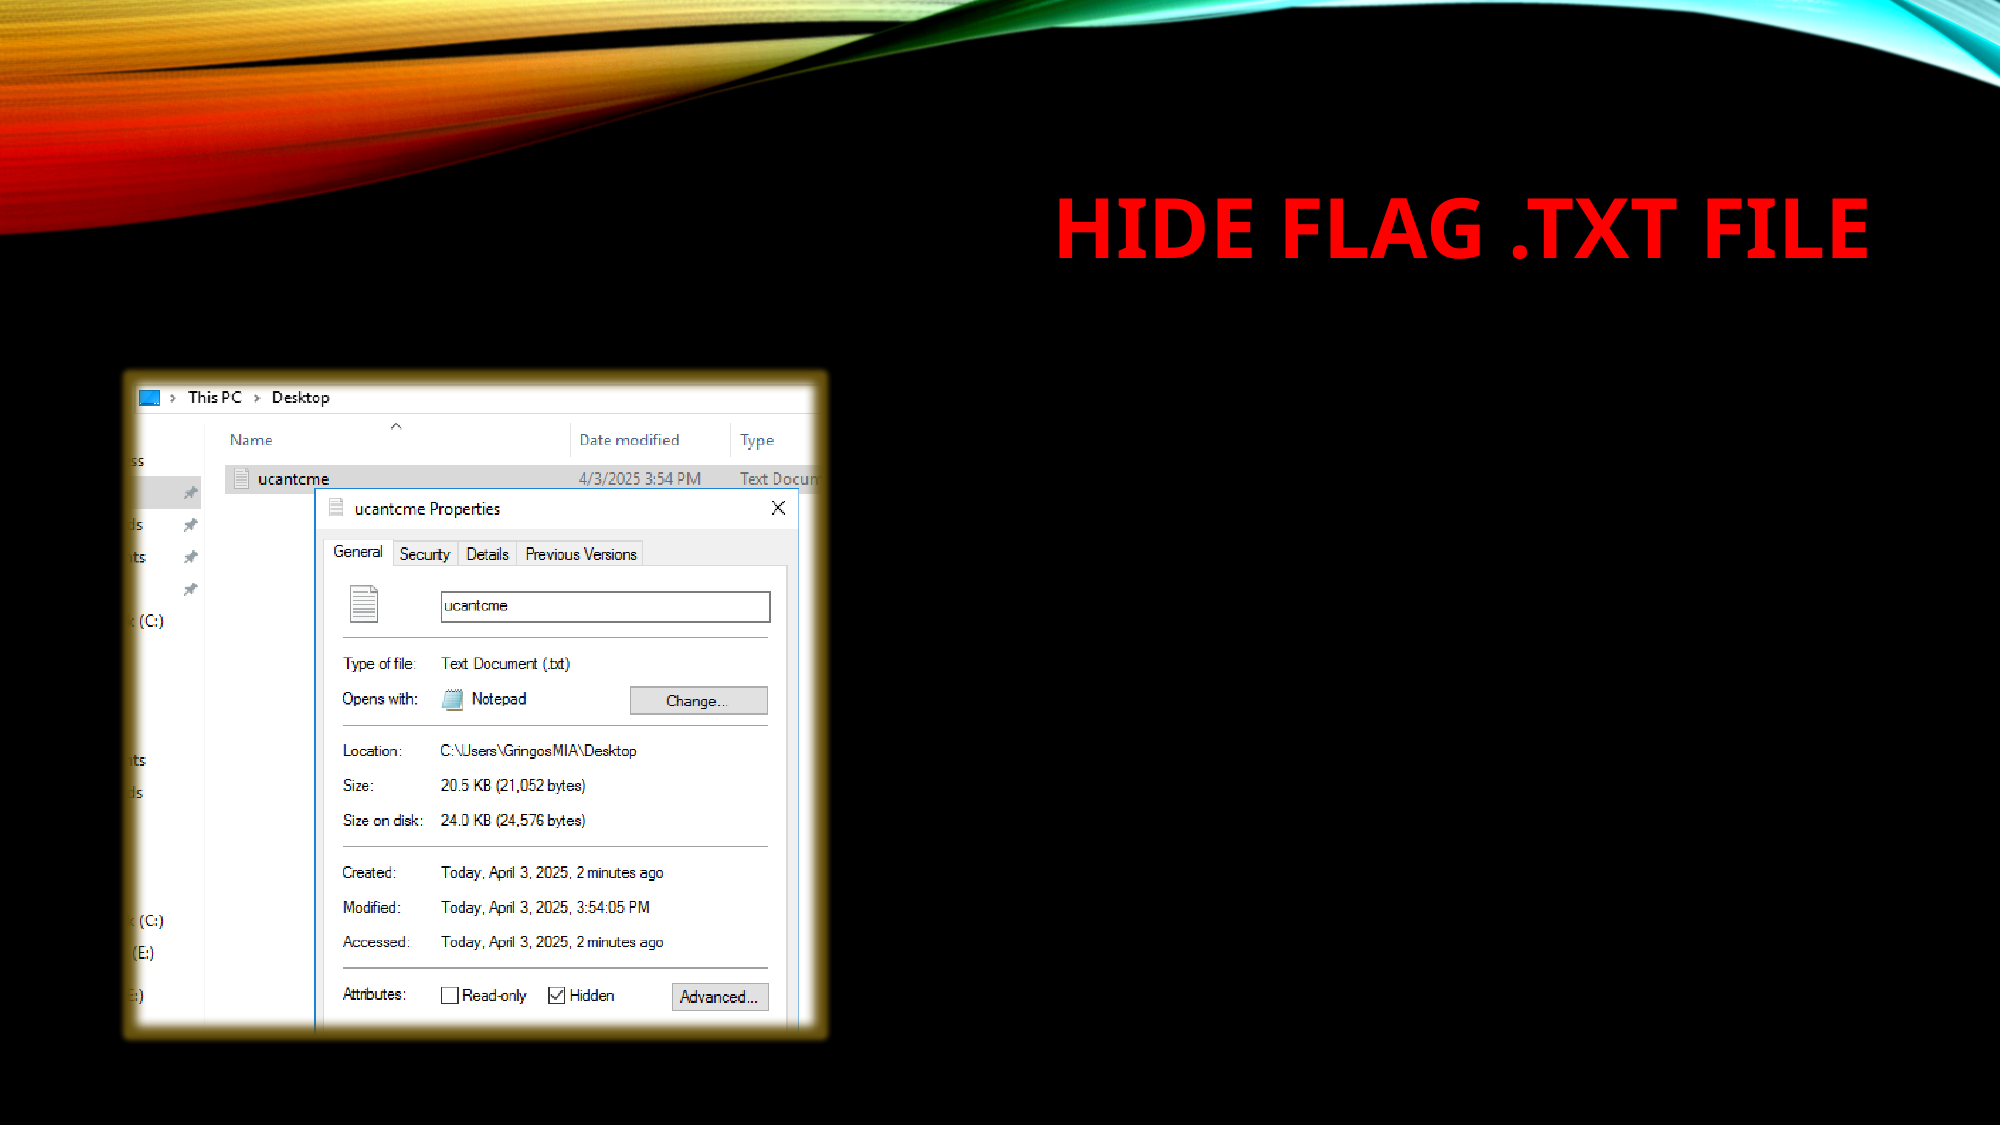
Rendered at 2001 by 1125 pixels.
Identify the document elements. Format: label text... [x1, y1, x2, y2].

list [127, 374, 823, 1035]
title Hide Flag .txt File [474, 125, 1888, 338]
picture [0, 0, 2000, 237]
